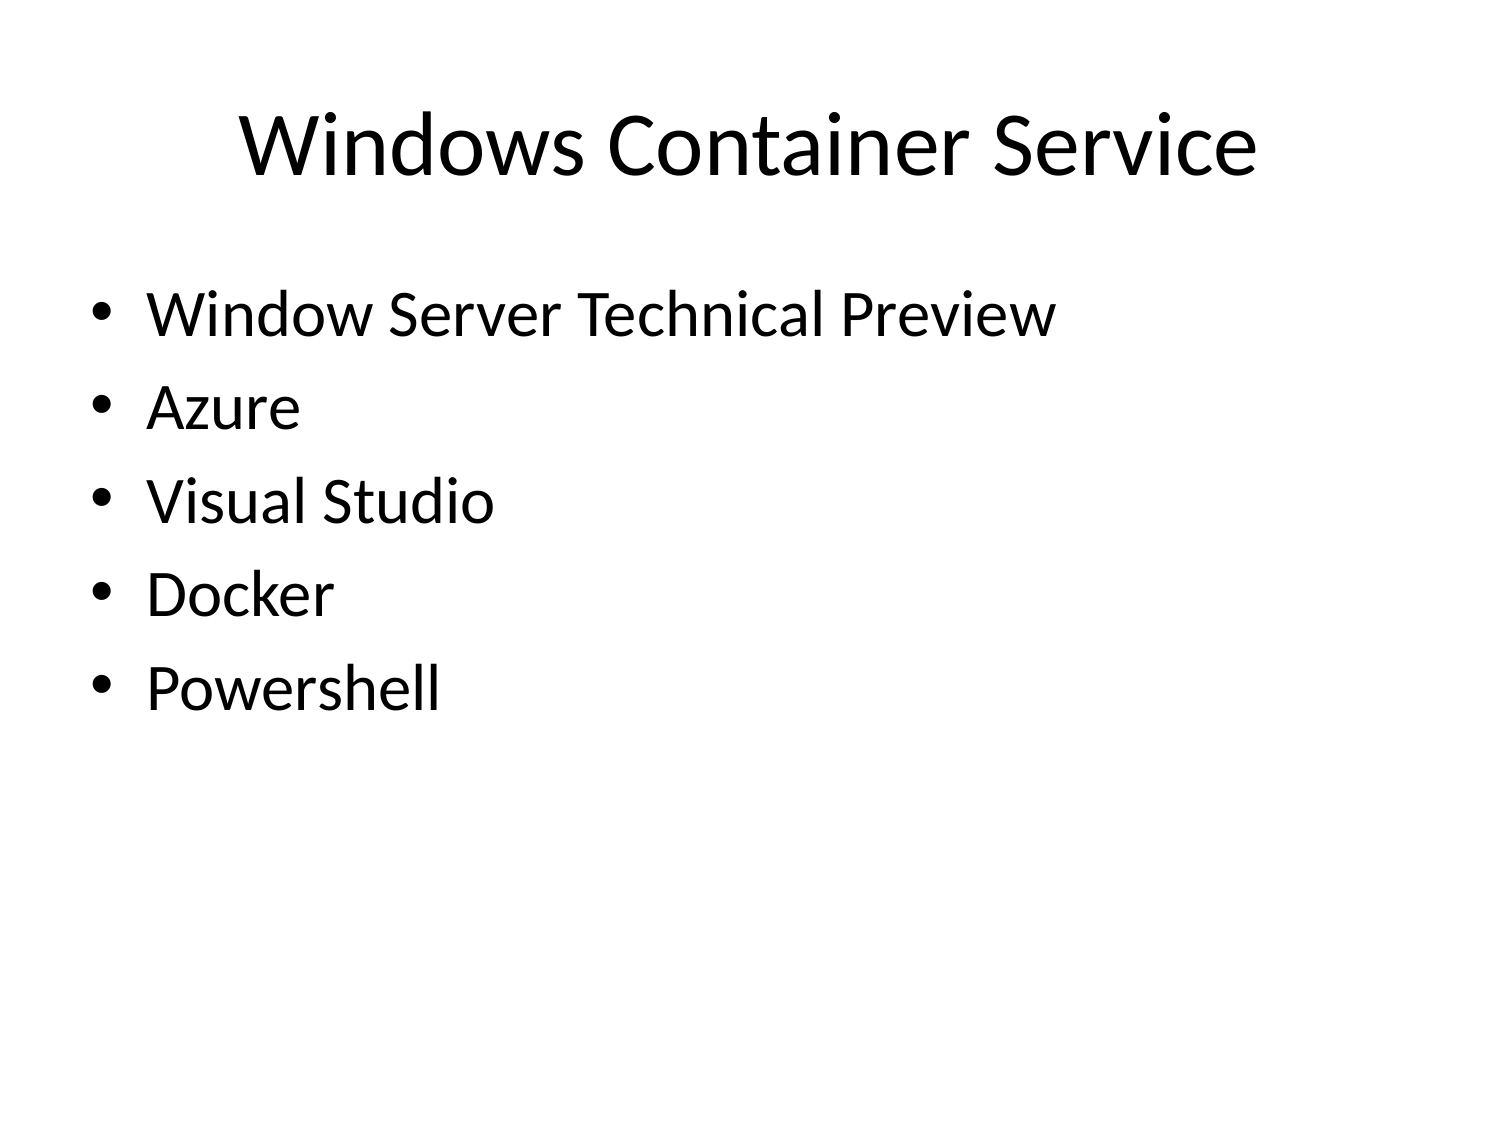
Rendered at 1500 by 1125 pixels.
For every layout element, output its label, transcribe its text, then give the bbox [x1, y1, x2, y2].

list Window Server Technical Preview Azure Visual Studio Docker Powershell [75, 262, 1425, 1005]
title Windows Container Service [75, 45, 1425, 233]
